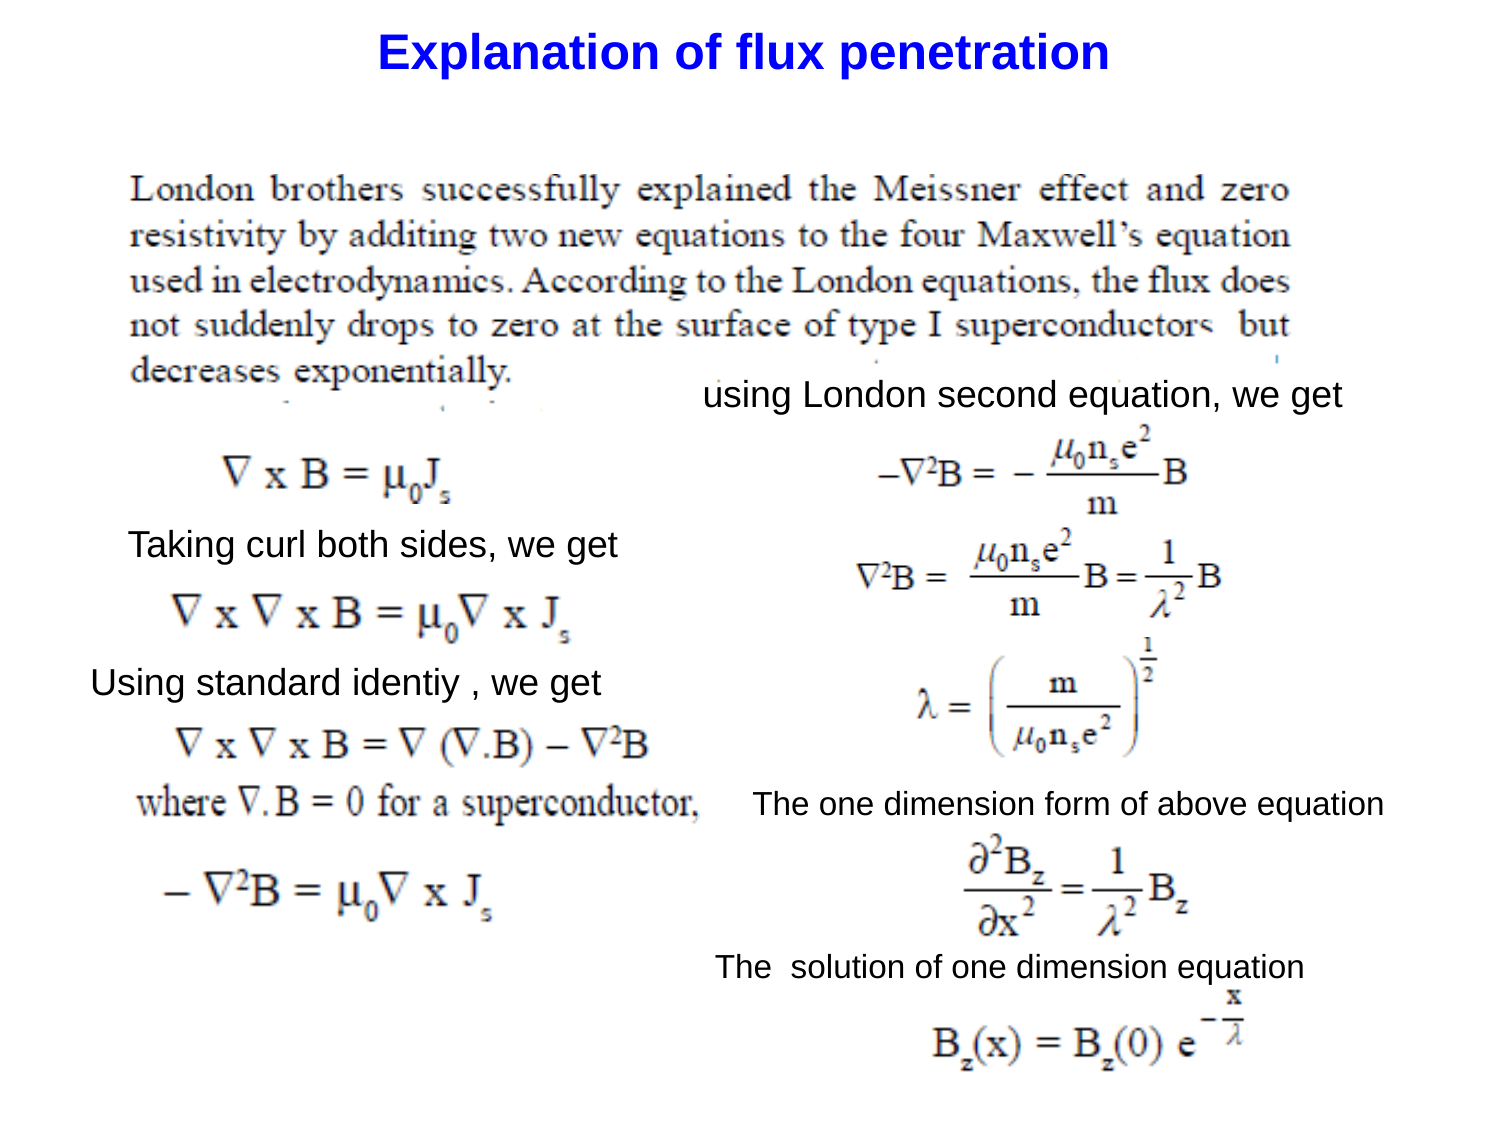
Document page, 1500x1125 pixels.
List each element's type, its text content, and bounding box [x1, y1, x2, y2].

text_box The solution of one dimension equation [1230, 937, 1463, 993]
picture [124, 712, 701, 834]
text_box The solution of one dimension equation [699, 937, 932, 993]
picture [199, 449, 476, 505]
text_box Explanation of flux penetration [362, 12, 1175, 88]
picture [124, 174, 1319, 788]
text_box Using standard identiy , we get [74, 649, 663, 710]
text_box Taking curl both sides, we get [112, 512, 700, 573]
text_box The one dimension form of above equation [737, 774, 1500, 830]
picture [161, 587, 601, 652]
text_box using London second equation, we get [1319, 362, 1400, 423]
picture [862, 812, 1280, 1101]
picture [137, 862, 531, 938]
